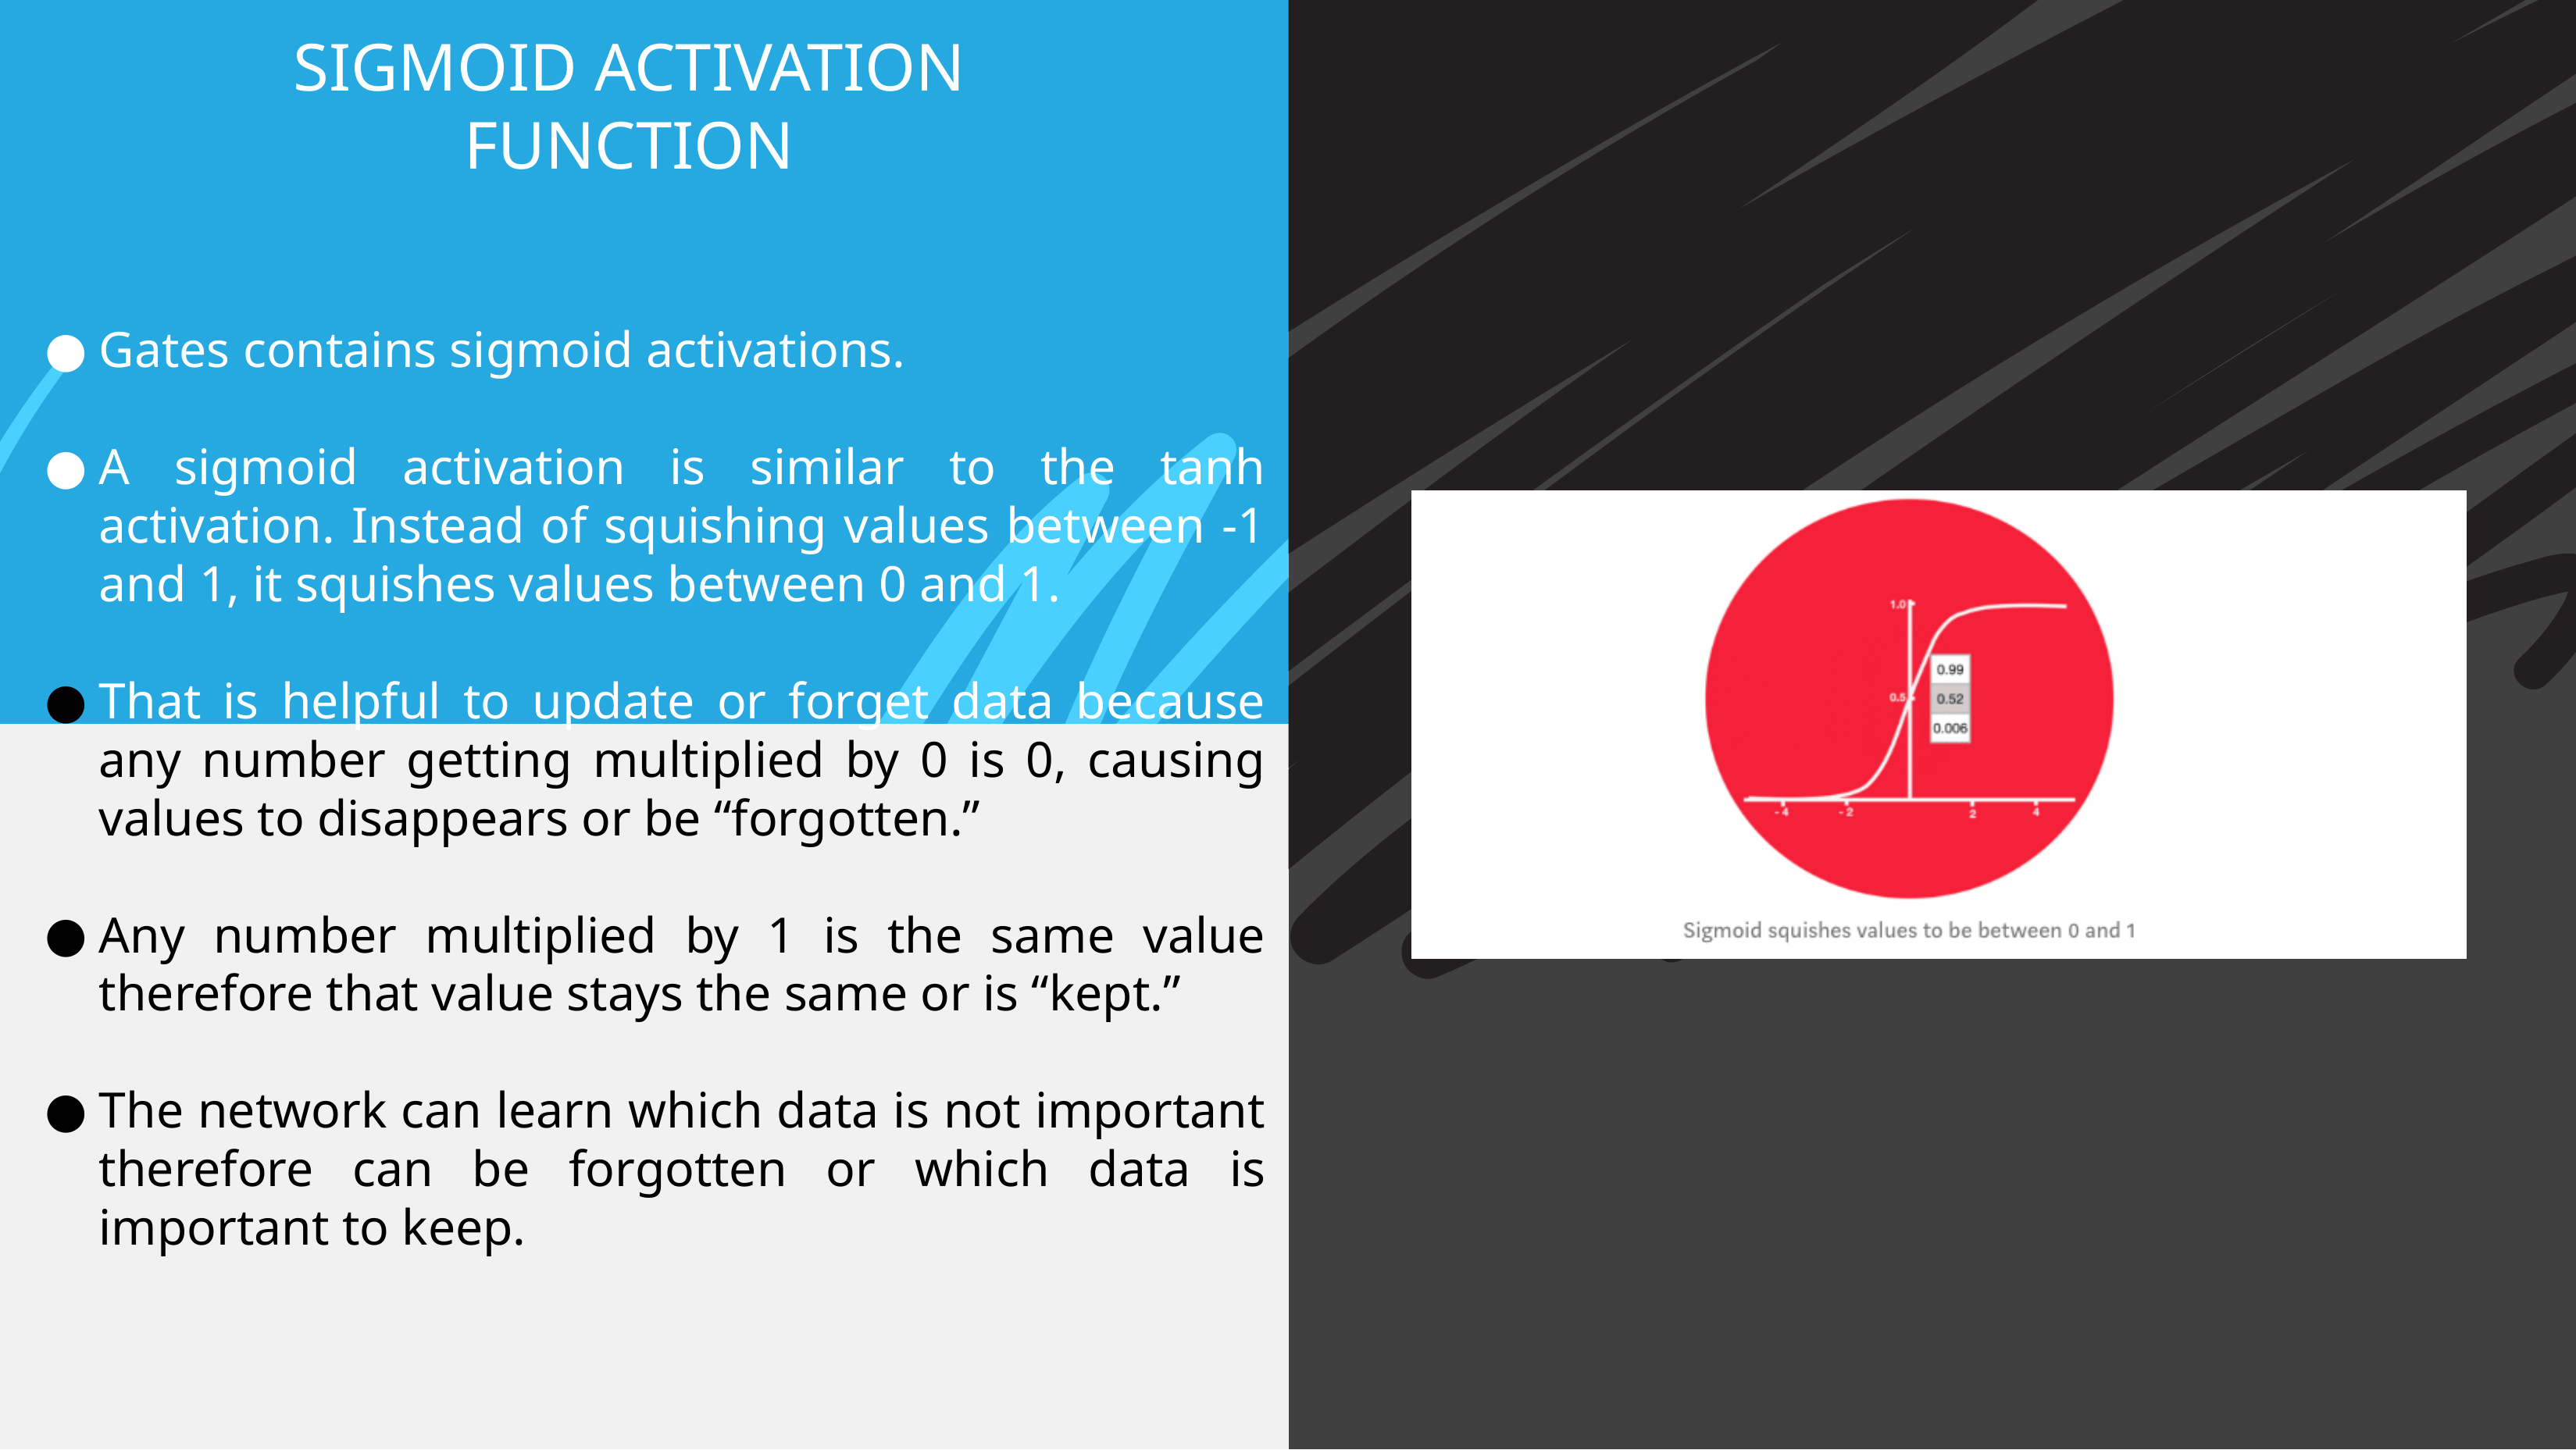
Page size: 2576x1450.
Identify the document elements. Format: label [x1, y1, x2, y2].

text_box [0, 0, 2576, 1450]
picture [1411, 490, 2467, 960]
